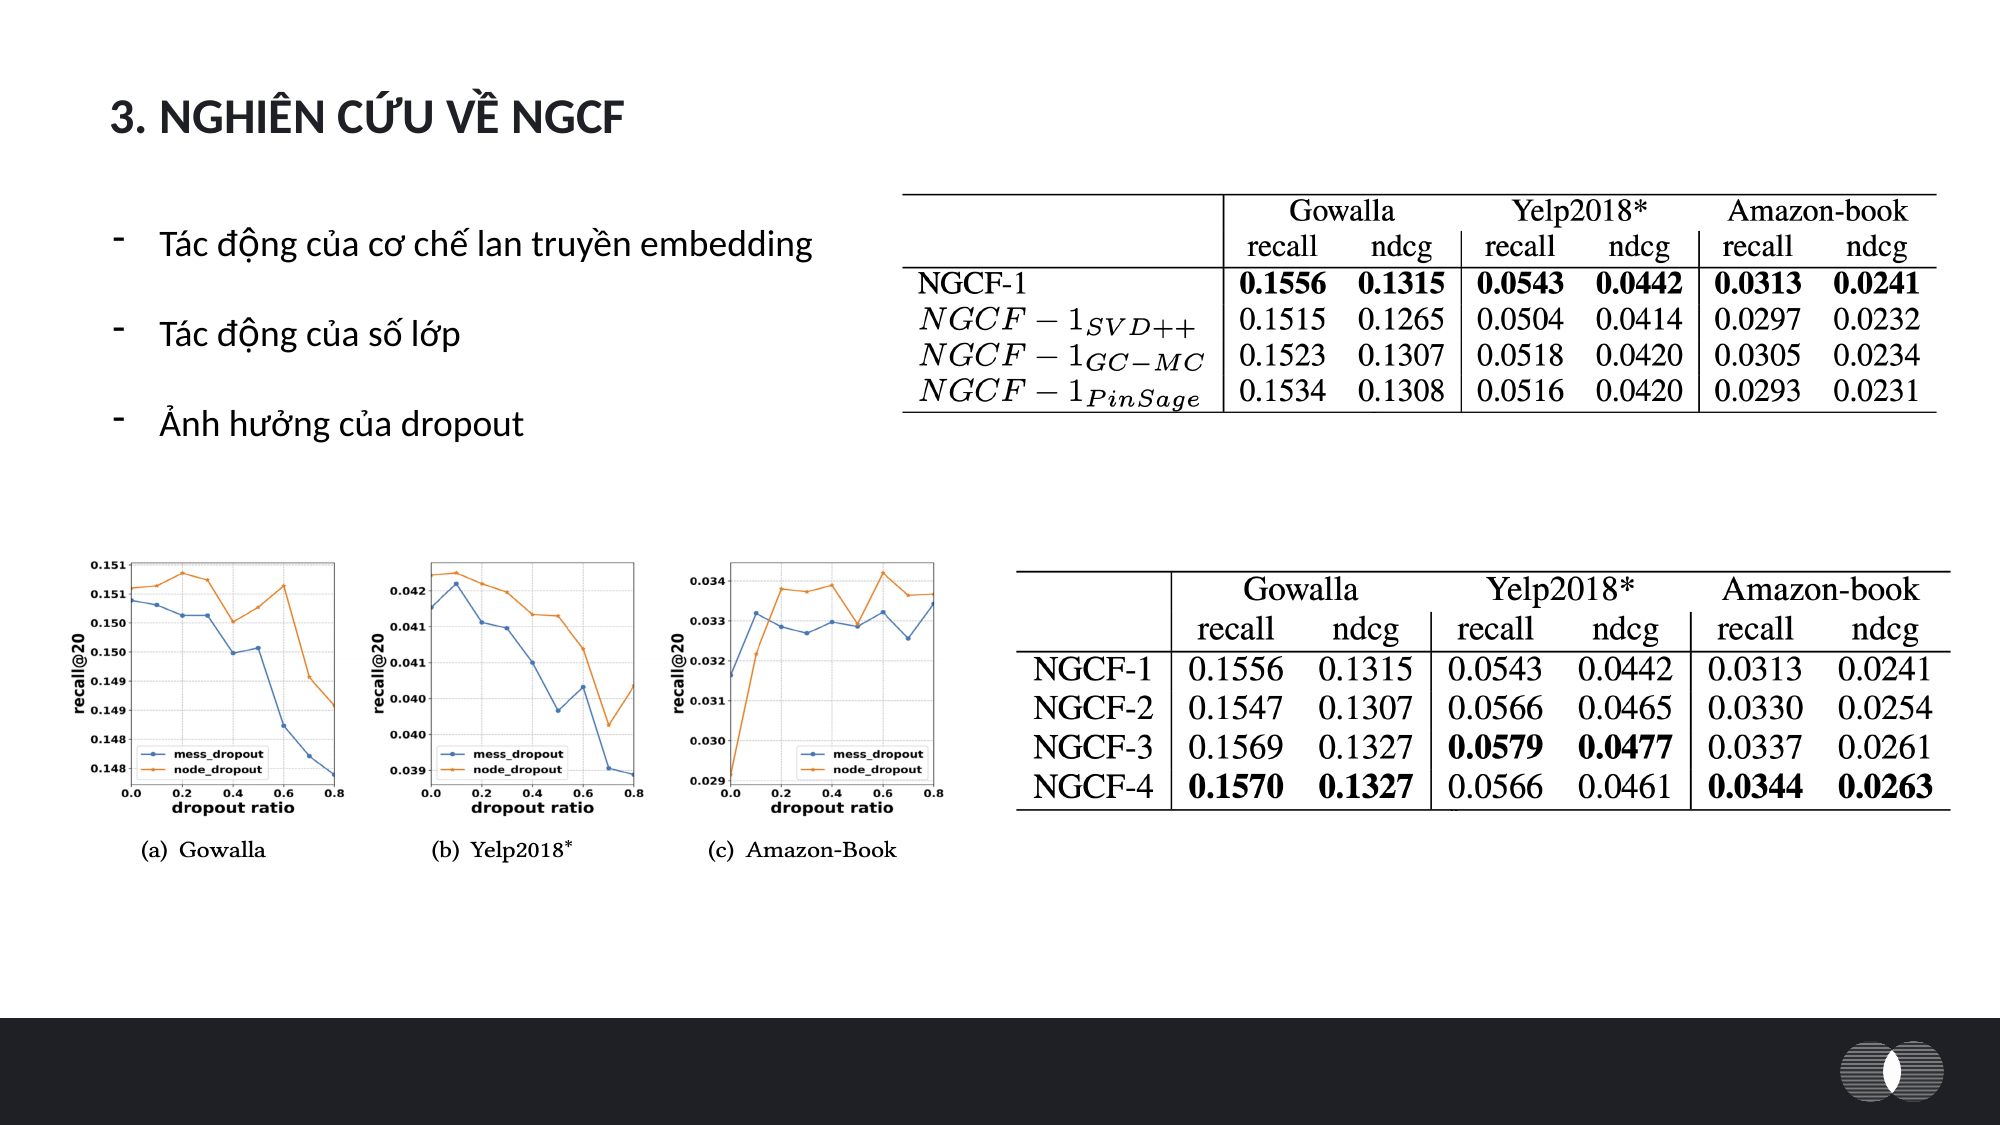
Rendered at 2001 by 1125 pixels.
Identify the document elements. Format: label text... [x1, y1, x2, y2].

picture [1840, 1041, 1944, 1102]
text_box [0, 1018, 2000, 1125]
text_box 3. NGHIÊN CỨU VỀ NGCF [94, 76, 1186, 152]
text_box Tác động của cơ chế lan truyền embedding Tác động của số lớp Ảnh hưởng của dropout [97, 211, 854, 542]
picture [58, 554, 950, 869]
picture [899, 190, 1944, 413]
picture [1014, 566, 1961, 811]
